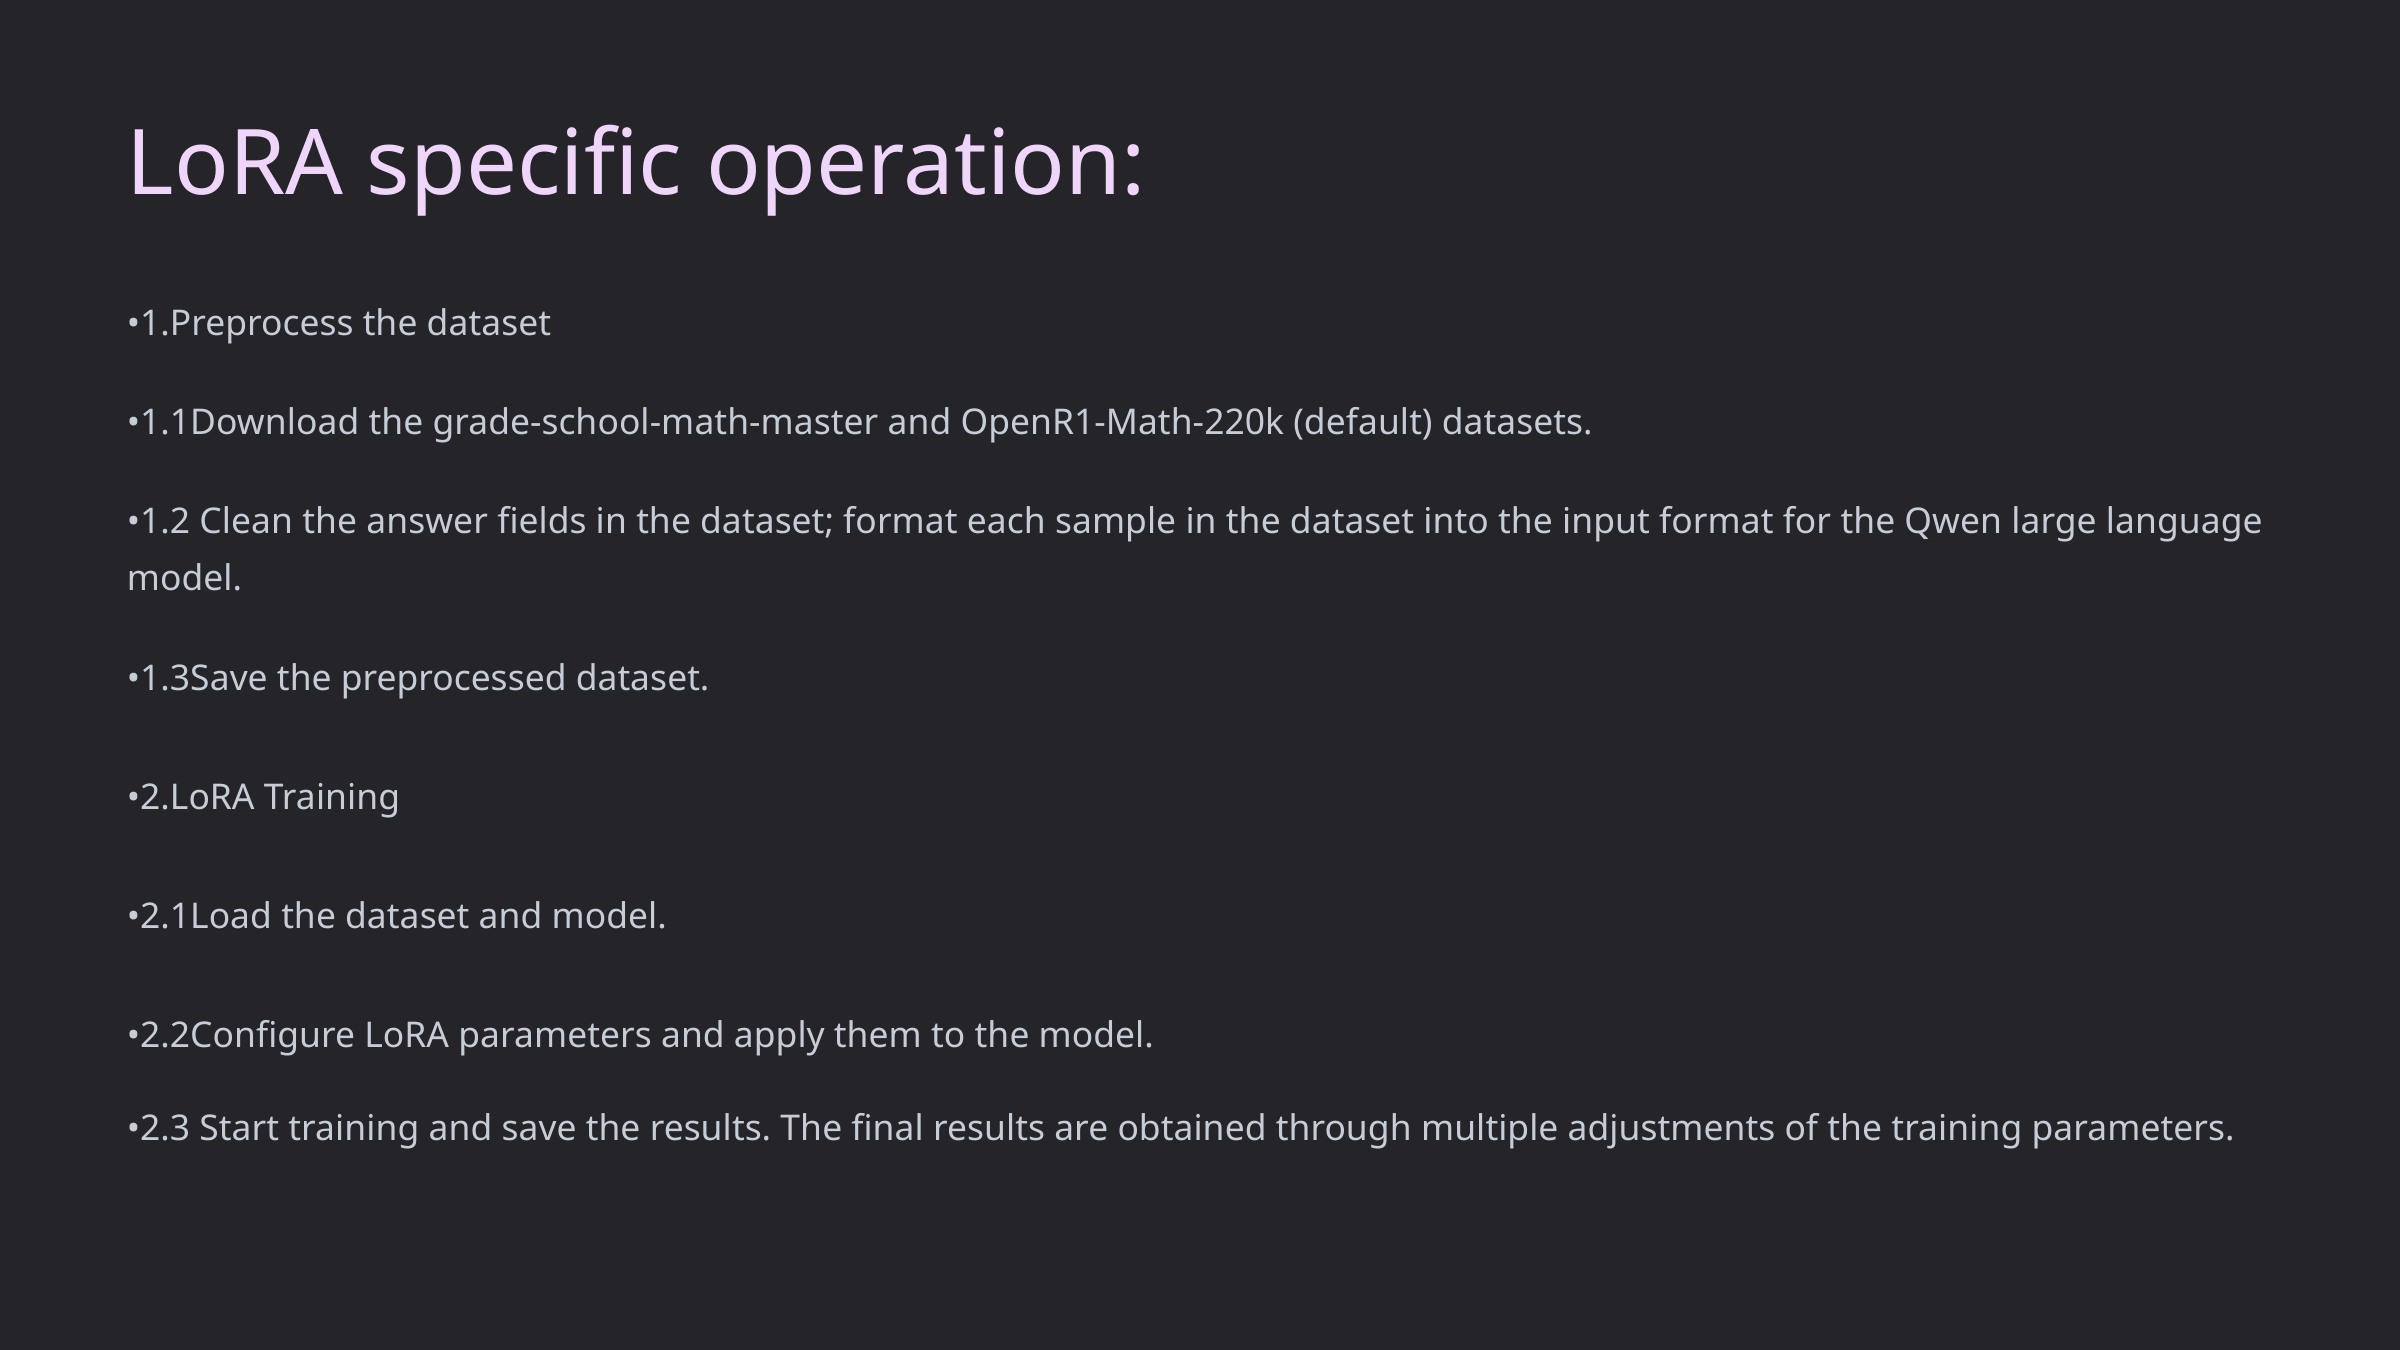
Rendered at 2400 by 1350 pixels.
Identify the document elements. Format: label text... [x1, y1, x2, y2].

text_box •1.Preprocess the dataset [126, 285, 2273, 344]
text_box •2.LoRA Training [126, 759, 2273, 818]
text_box •1.1Download the grade-school-math-master and OpenR1-Math-220k (default) datasets. [126, 384, 2273, 443]
text_box •1.3Save the preprocessed dataset. [126, 640, 2273, 699]
text_box •2.2Configure LoRA parameters and apply them to the model. [126, 997, 2273, 1056]
text_box LoRA specific operation: [126, 99, 1148, 214]
text_box •2.3 Start training and save the results. The final results are obtained through multiple adjustments of the training parameters. [126, 1090, 2273, 1207]
text_box •2.1Load the dataset and model. [126, 878, 2273, 937]
text_box •1.2 Clean the answer fields in the dataset; format each sample in the dataset into the input format for the Qwen large language model. [126, 483, 2273, 600]
